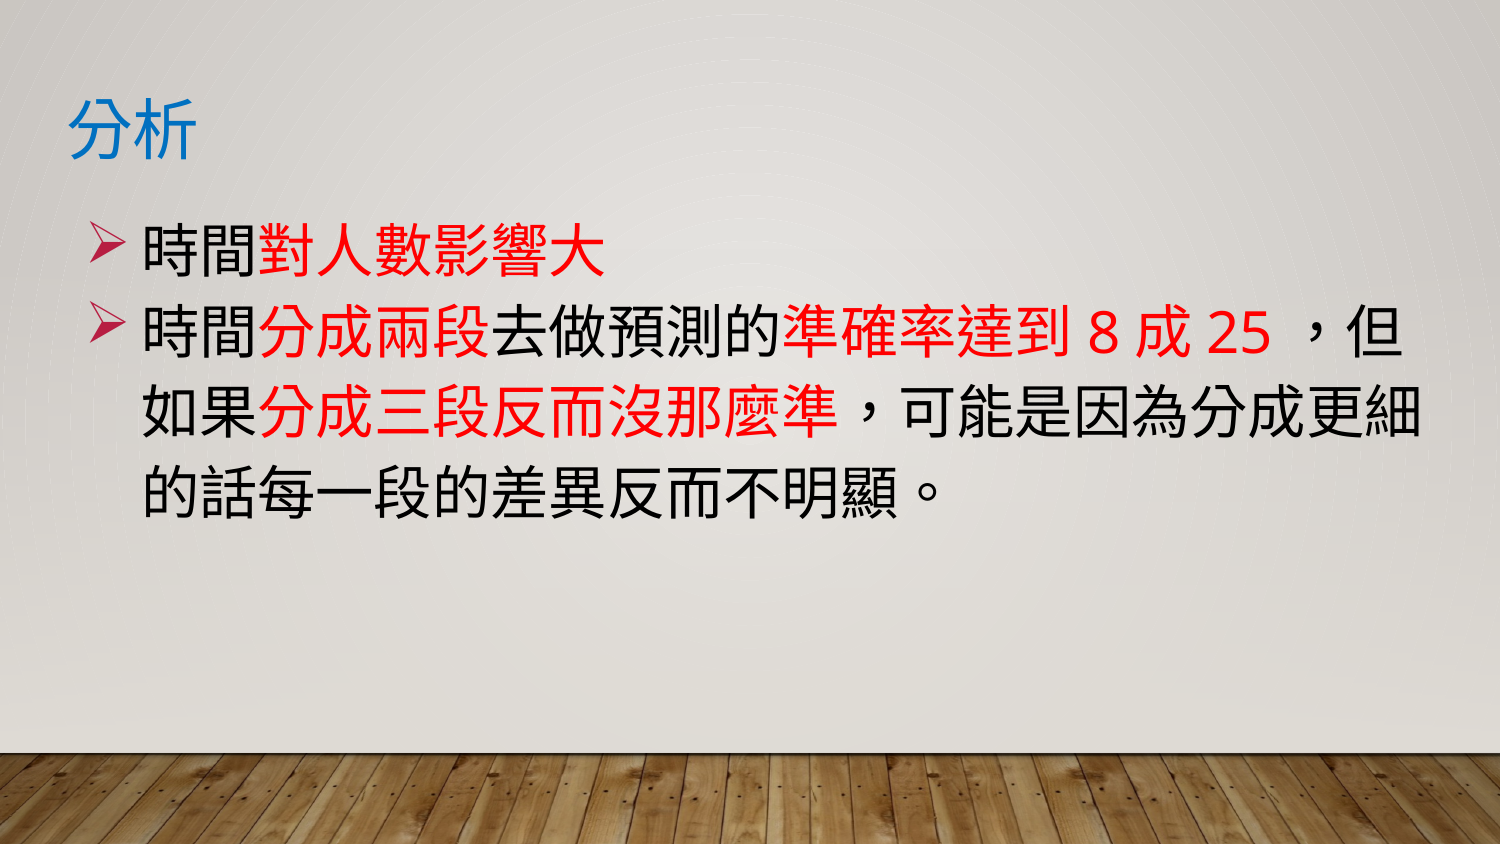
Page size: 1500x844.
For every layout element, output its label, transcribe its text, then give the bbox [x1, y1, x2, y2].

picture [0, 753, 1500, 844]
list 時間對人數影響大 時間分成兩段去做預測的準確率達到8成25，但如果分成三段反而沒那麼準，可能是因為分成更細的話每一段的差異反而不明顯。 [51, 189, 1449, 536]
title 分析 [51, 72, 1449, 167]
